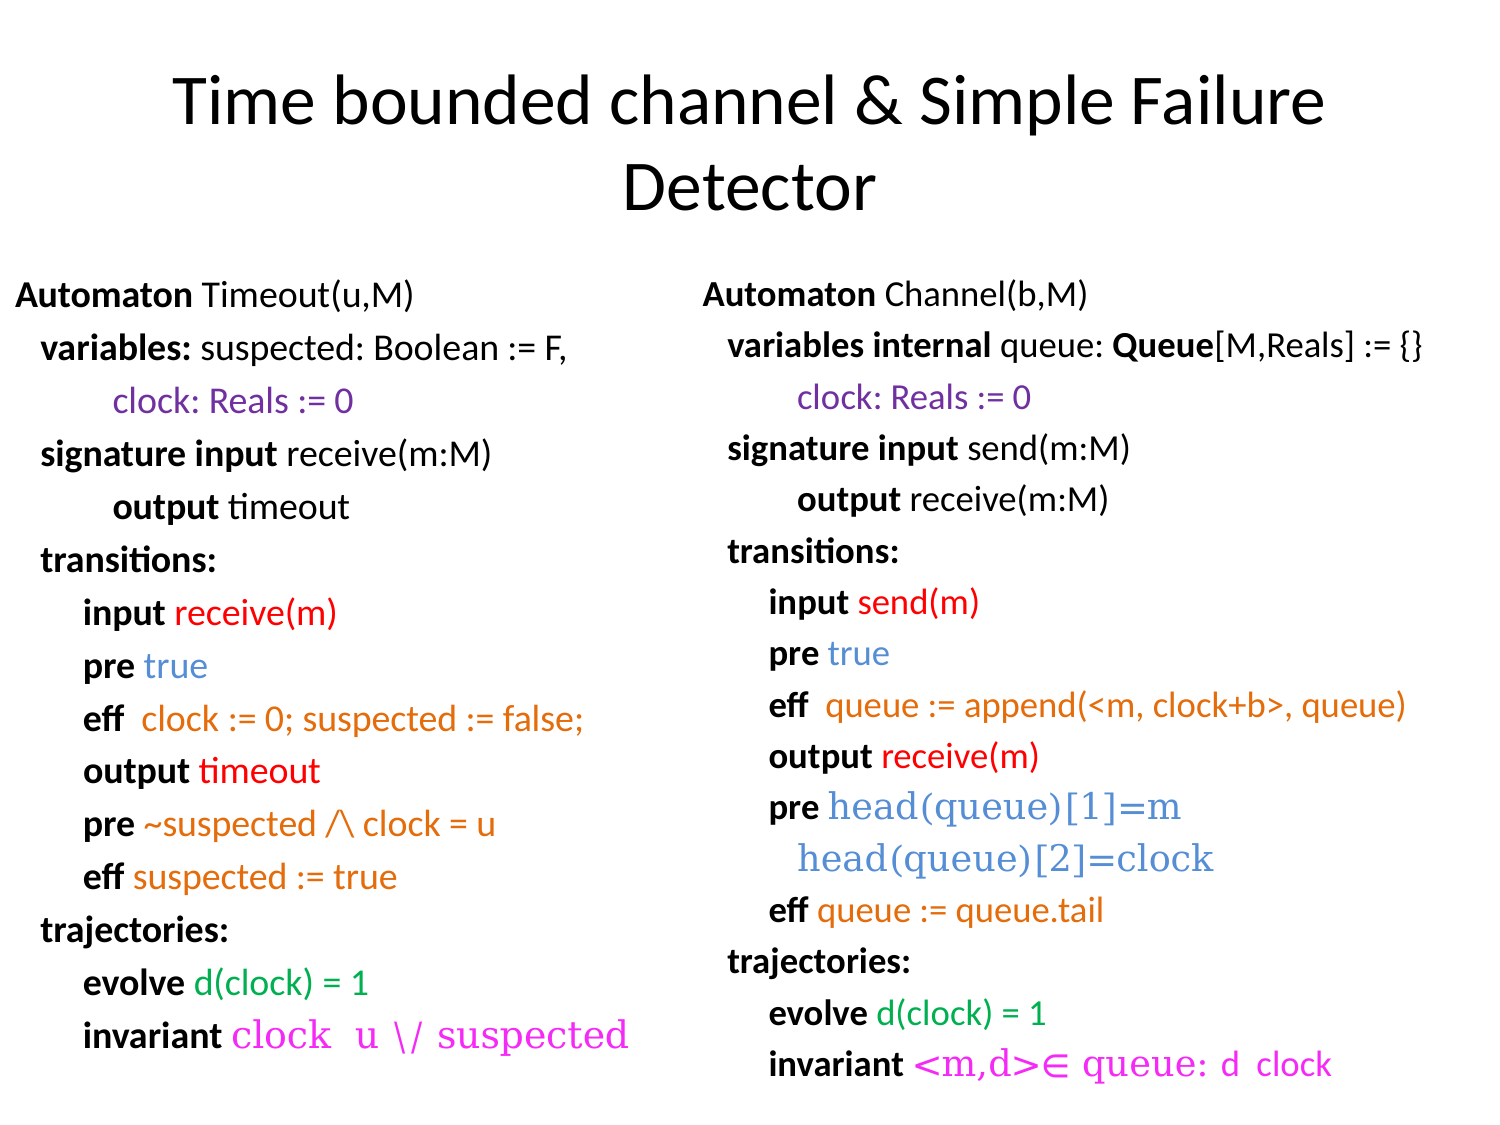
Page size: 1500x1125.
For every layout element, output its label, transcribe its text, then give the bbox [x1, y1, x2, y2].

title Time bounded channel & Simple Failure Detector [75, 45, 1425, 233]
